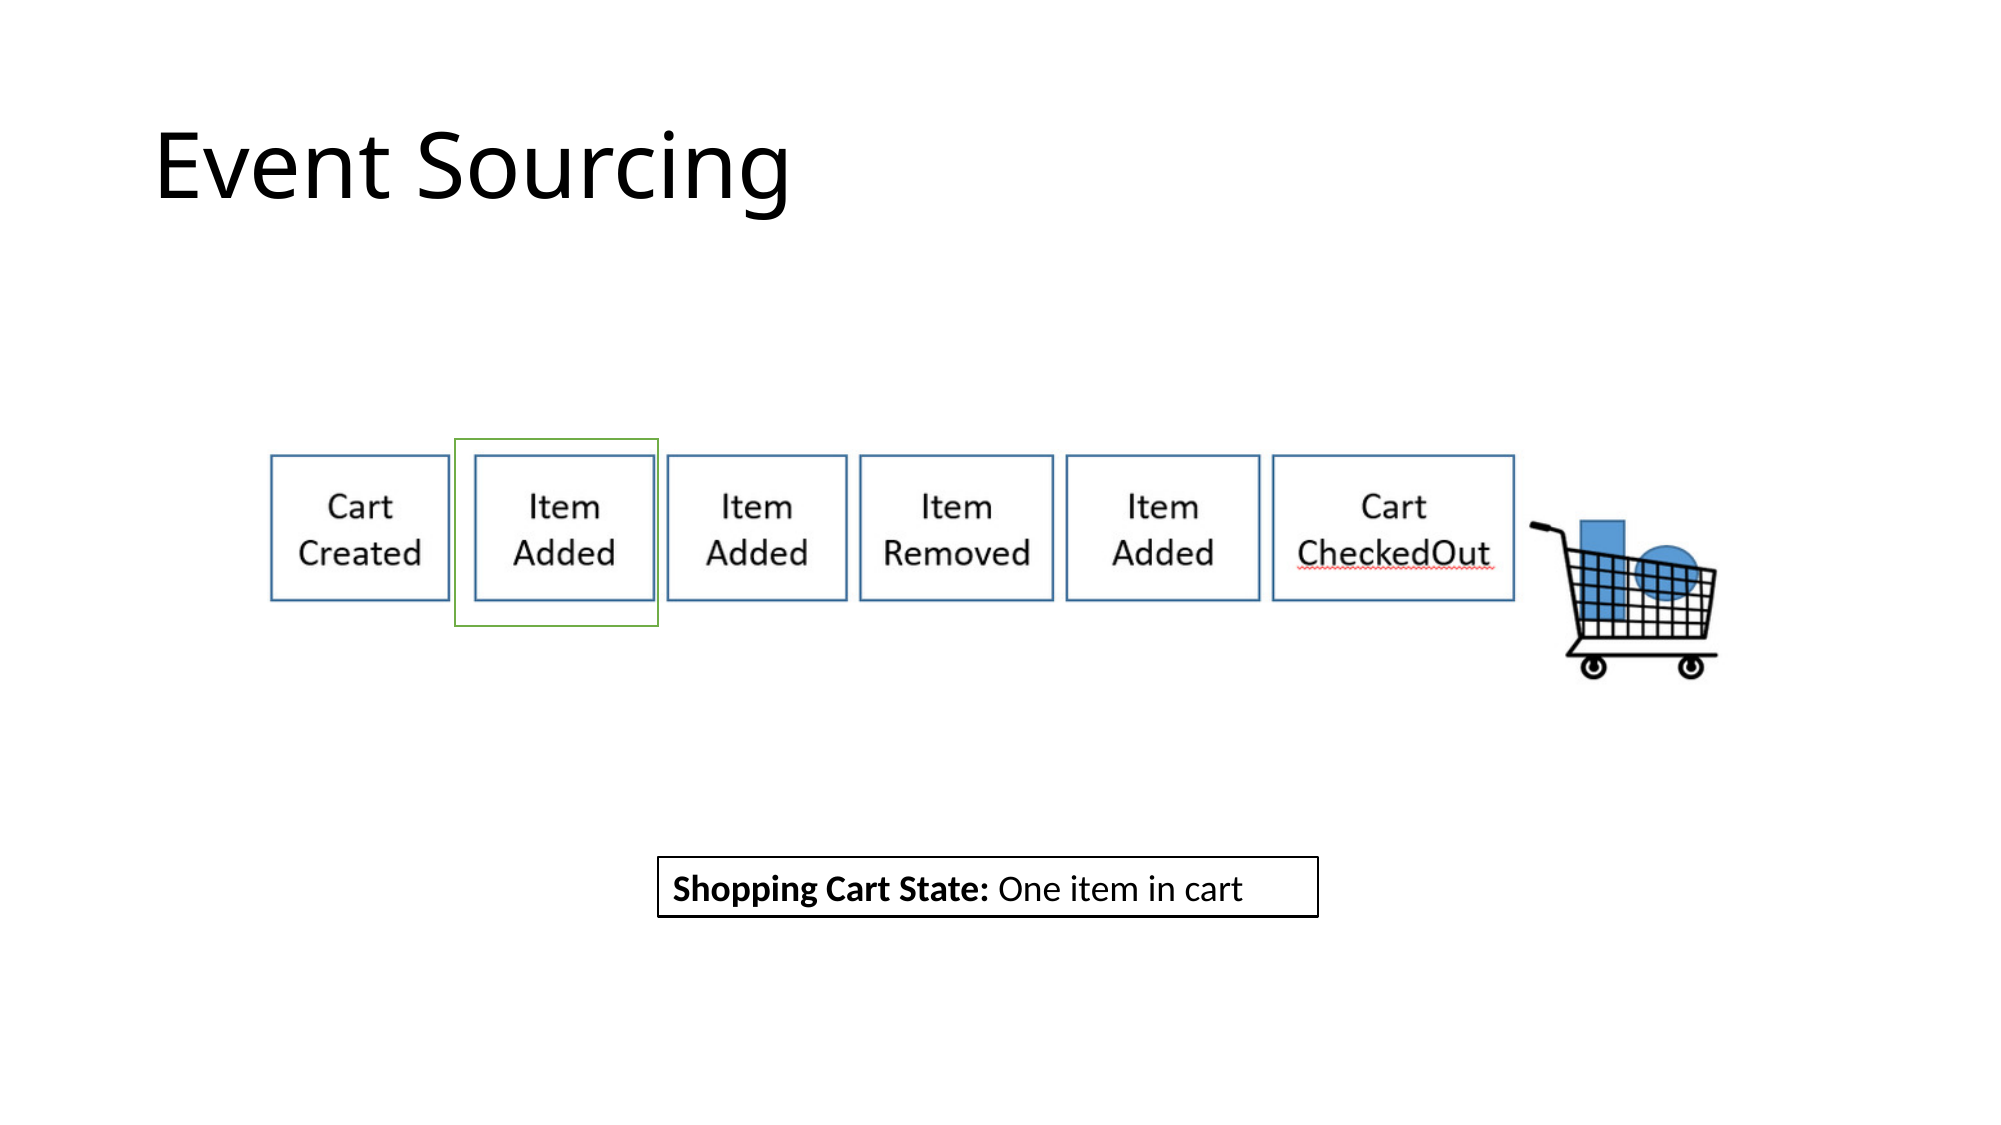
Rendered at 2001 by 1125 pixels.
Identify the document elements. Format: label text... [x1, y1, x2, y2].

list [216, 388, 1761, 696]
title Event Sourcing [137, 59, 1863, 278]
text_box Shopping Cart State: One item in cart [658, 856, 1318, 917]
